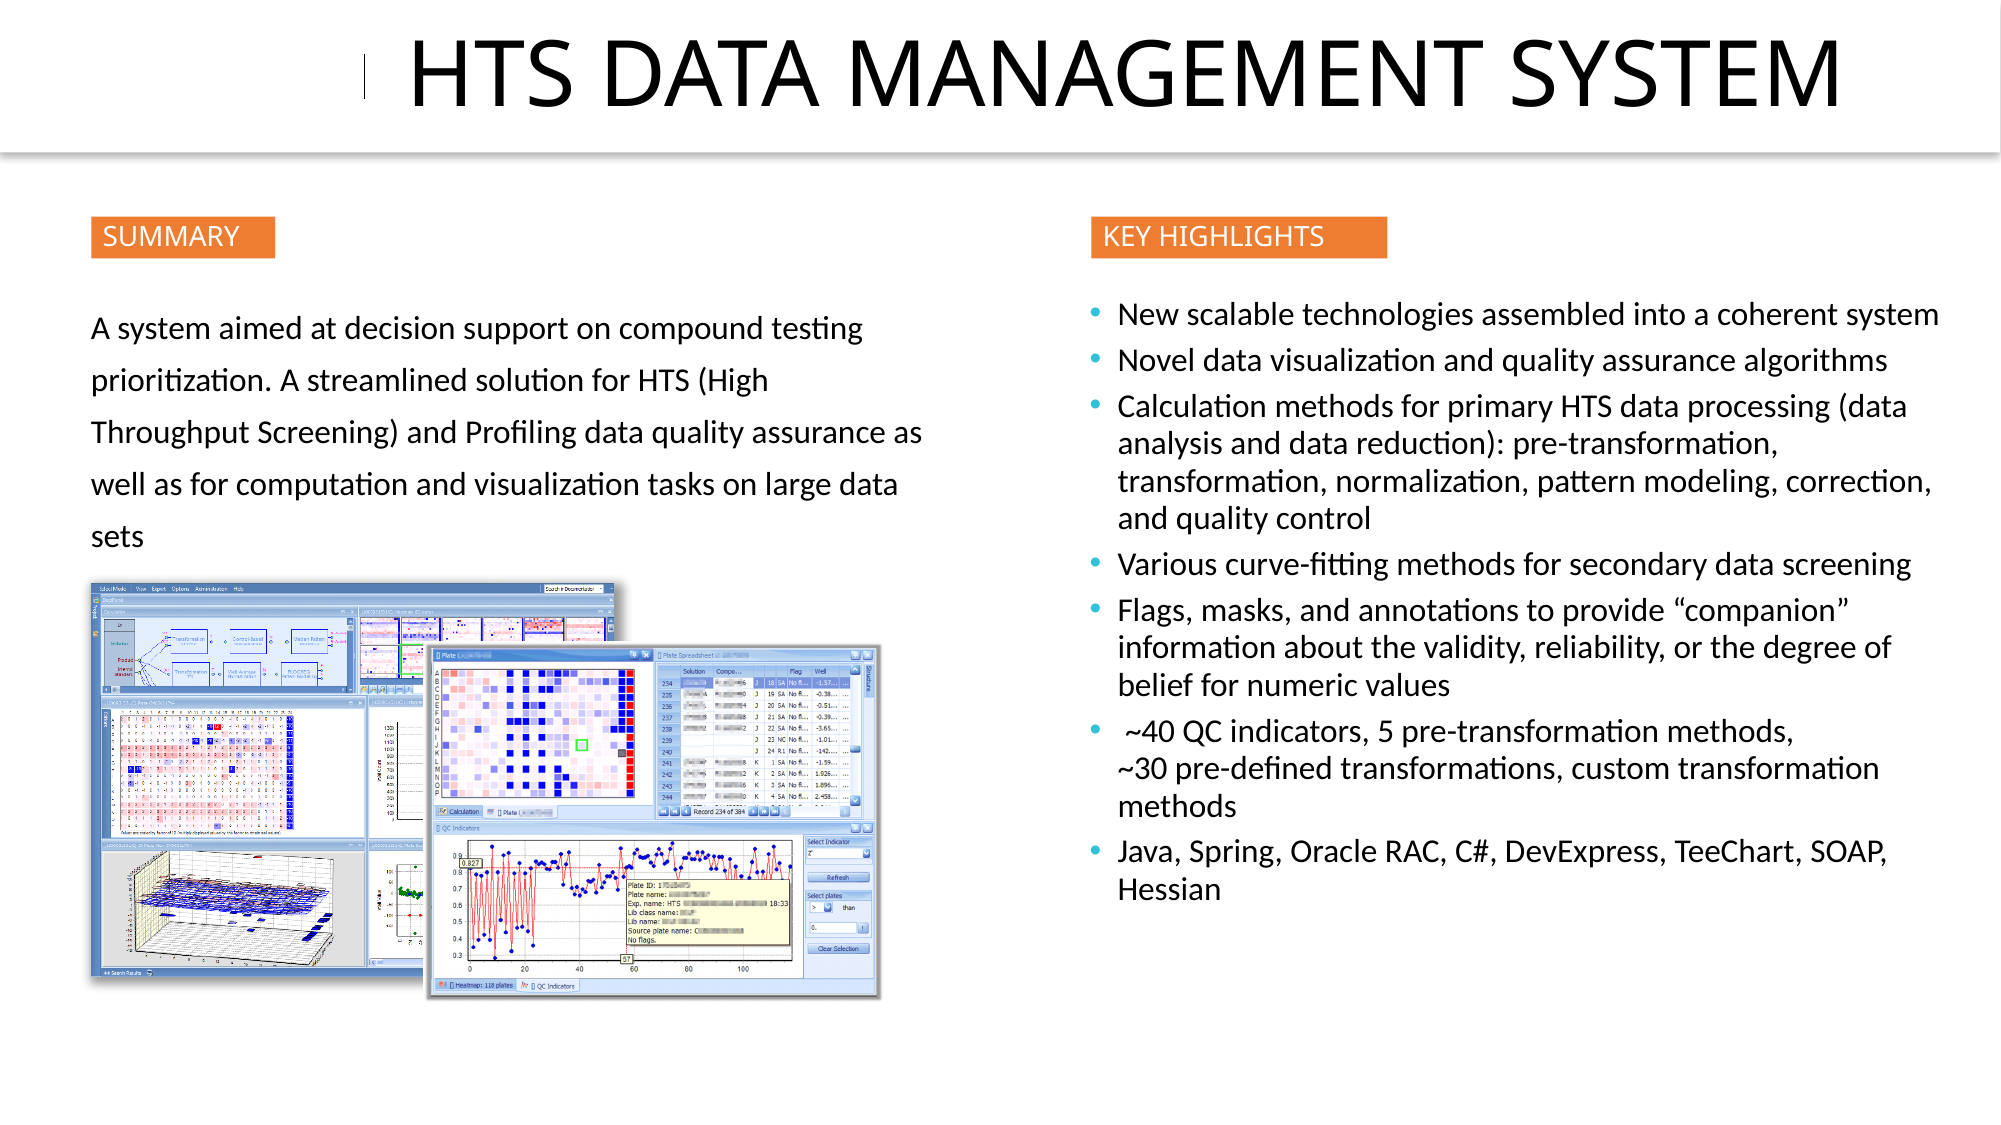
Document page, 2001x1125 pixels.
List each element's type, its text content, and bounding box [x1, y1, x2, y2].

title HTS DATA MANAGEMENT SYSTEM [395, 19, 1919, 139]
list New scalable technologies assembled into a coherent system Novel data visualization and quality assurance algorithms Calculation methods for primary HTS data processing (data analysis and data reduction): pre-transformation, transformation, normalization, pattern modeling, correction, and quality control Various curve-fitting methods for secondary data screening Flags, masks, and annotations to provide “companion” information about the validity, reliability, or the degree of belief for numeric values ~40 QC indicators, 5 pre-transformation methods, ~30 pre-defined transformations, custom transformation methods Java, Spring, Oracle RAC, C#, DevExpress, TeeChart, SOAP, Hessian [1078, 288, 1953, 1043]
list KEY HIGHLIGHTS [1091, 216, 1388, 259]
picture [91, 583, 884, 1003]
list A system aimed at decision support on compound testing prioritization. A streamlined solution for HTS (High Throughput Screening) and Profiling data quality assurance as well as for computation and visualization tasks on large data sets [79, 288, 938, 469]
list SUMMARY [91, 216, 276, 259]
